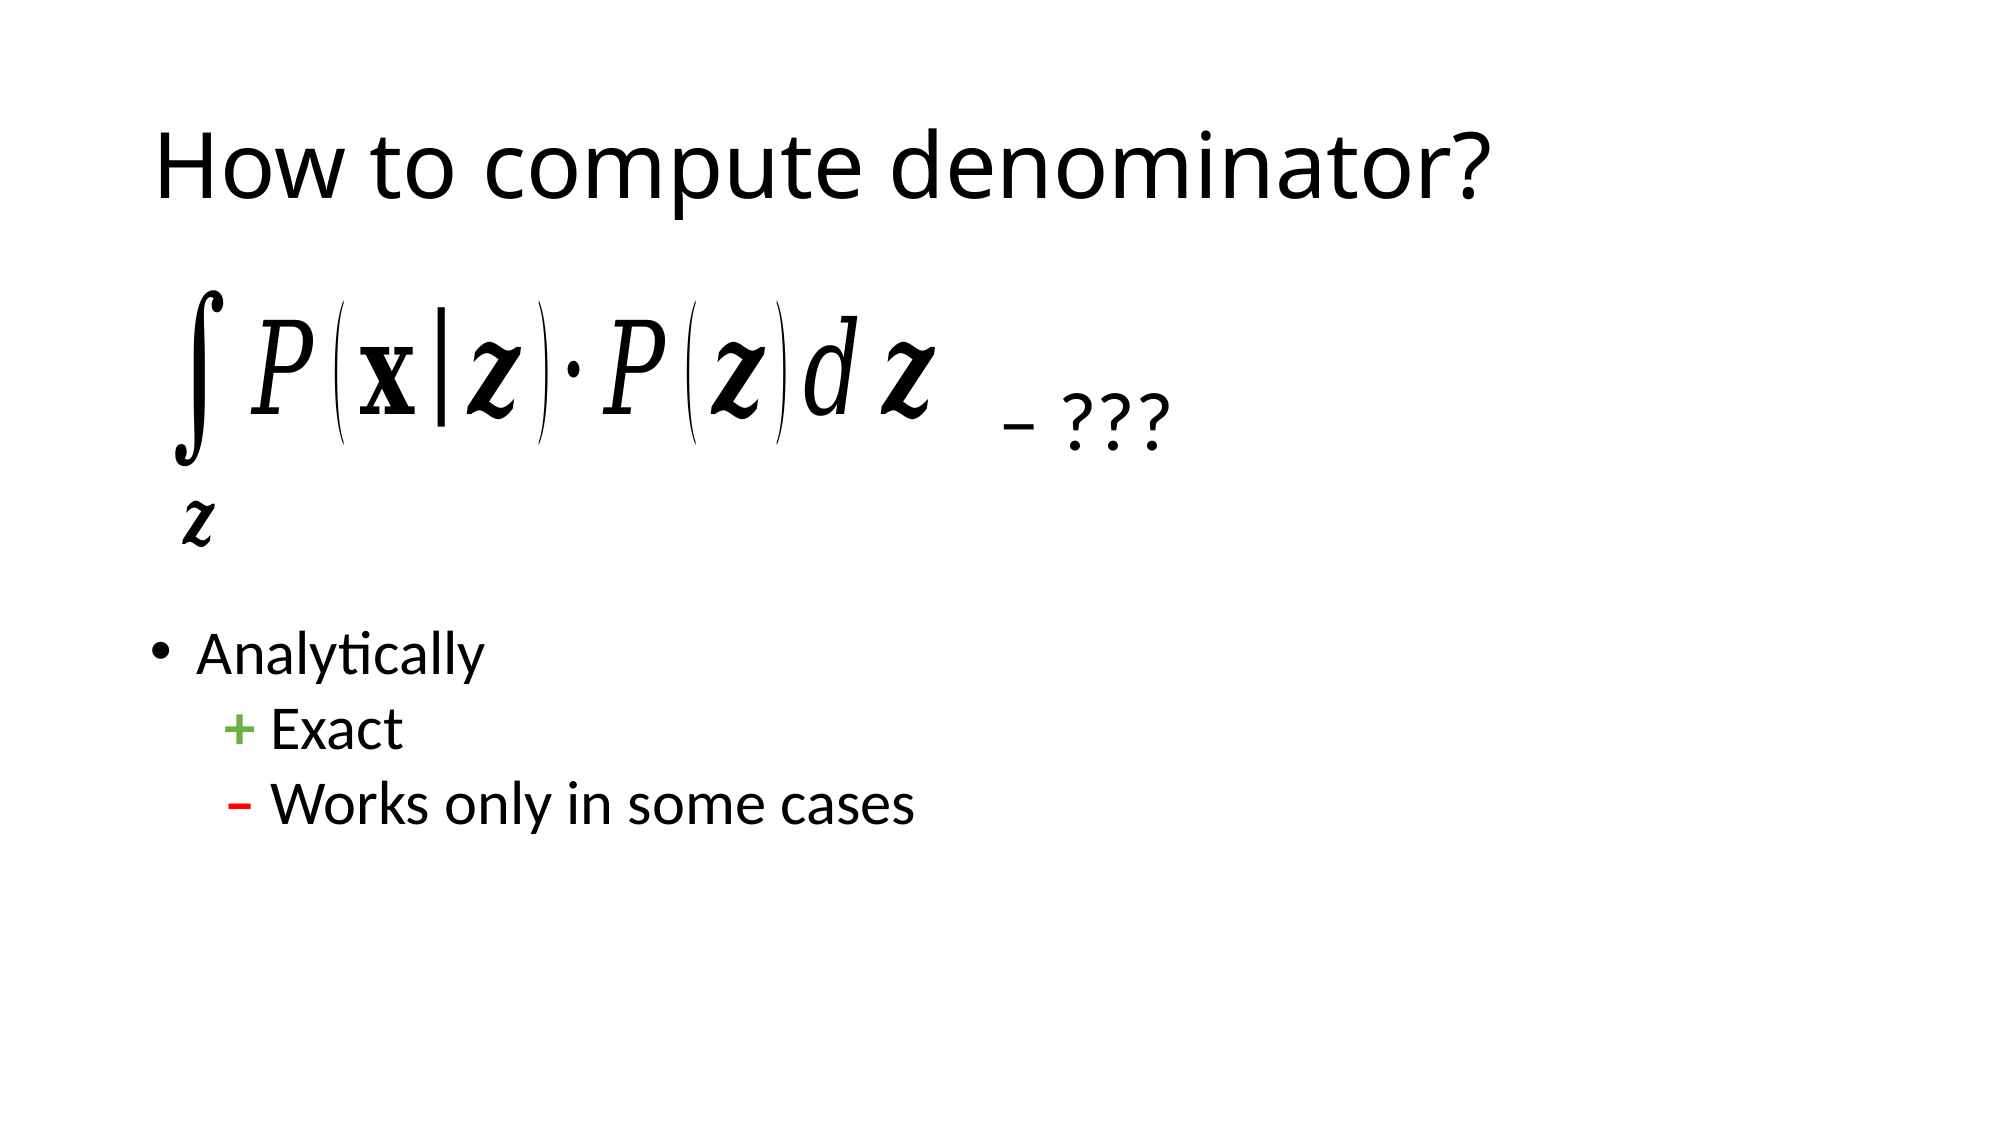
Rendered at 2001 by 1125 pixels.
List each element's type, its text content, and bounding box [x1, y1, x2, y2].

text_box Analytically + Exact – Works only in some cases [135, 604, 1829, 920]
title How to compute denominator? [137, 59, 1863, 278]
text_box – ??? [983, 359, 1717, 474]
